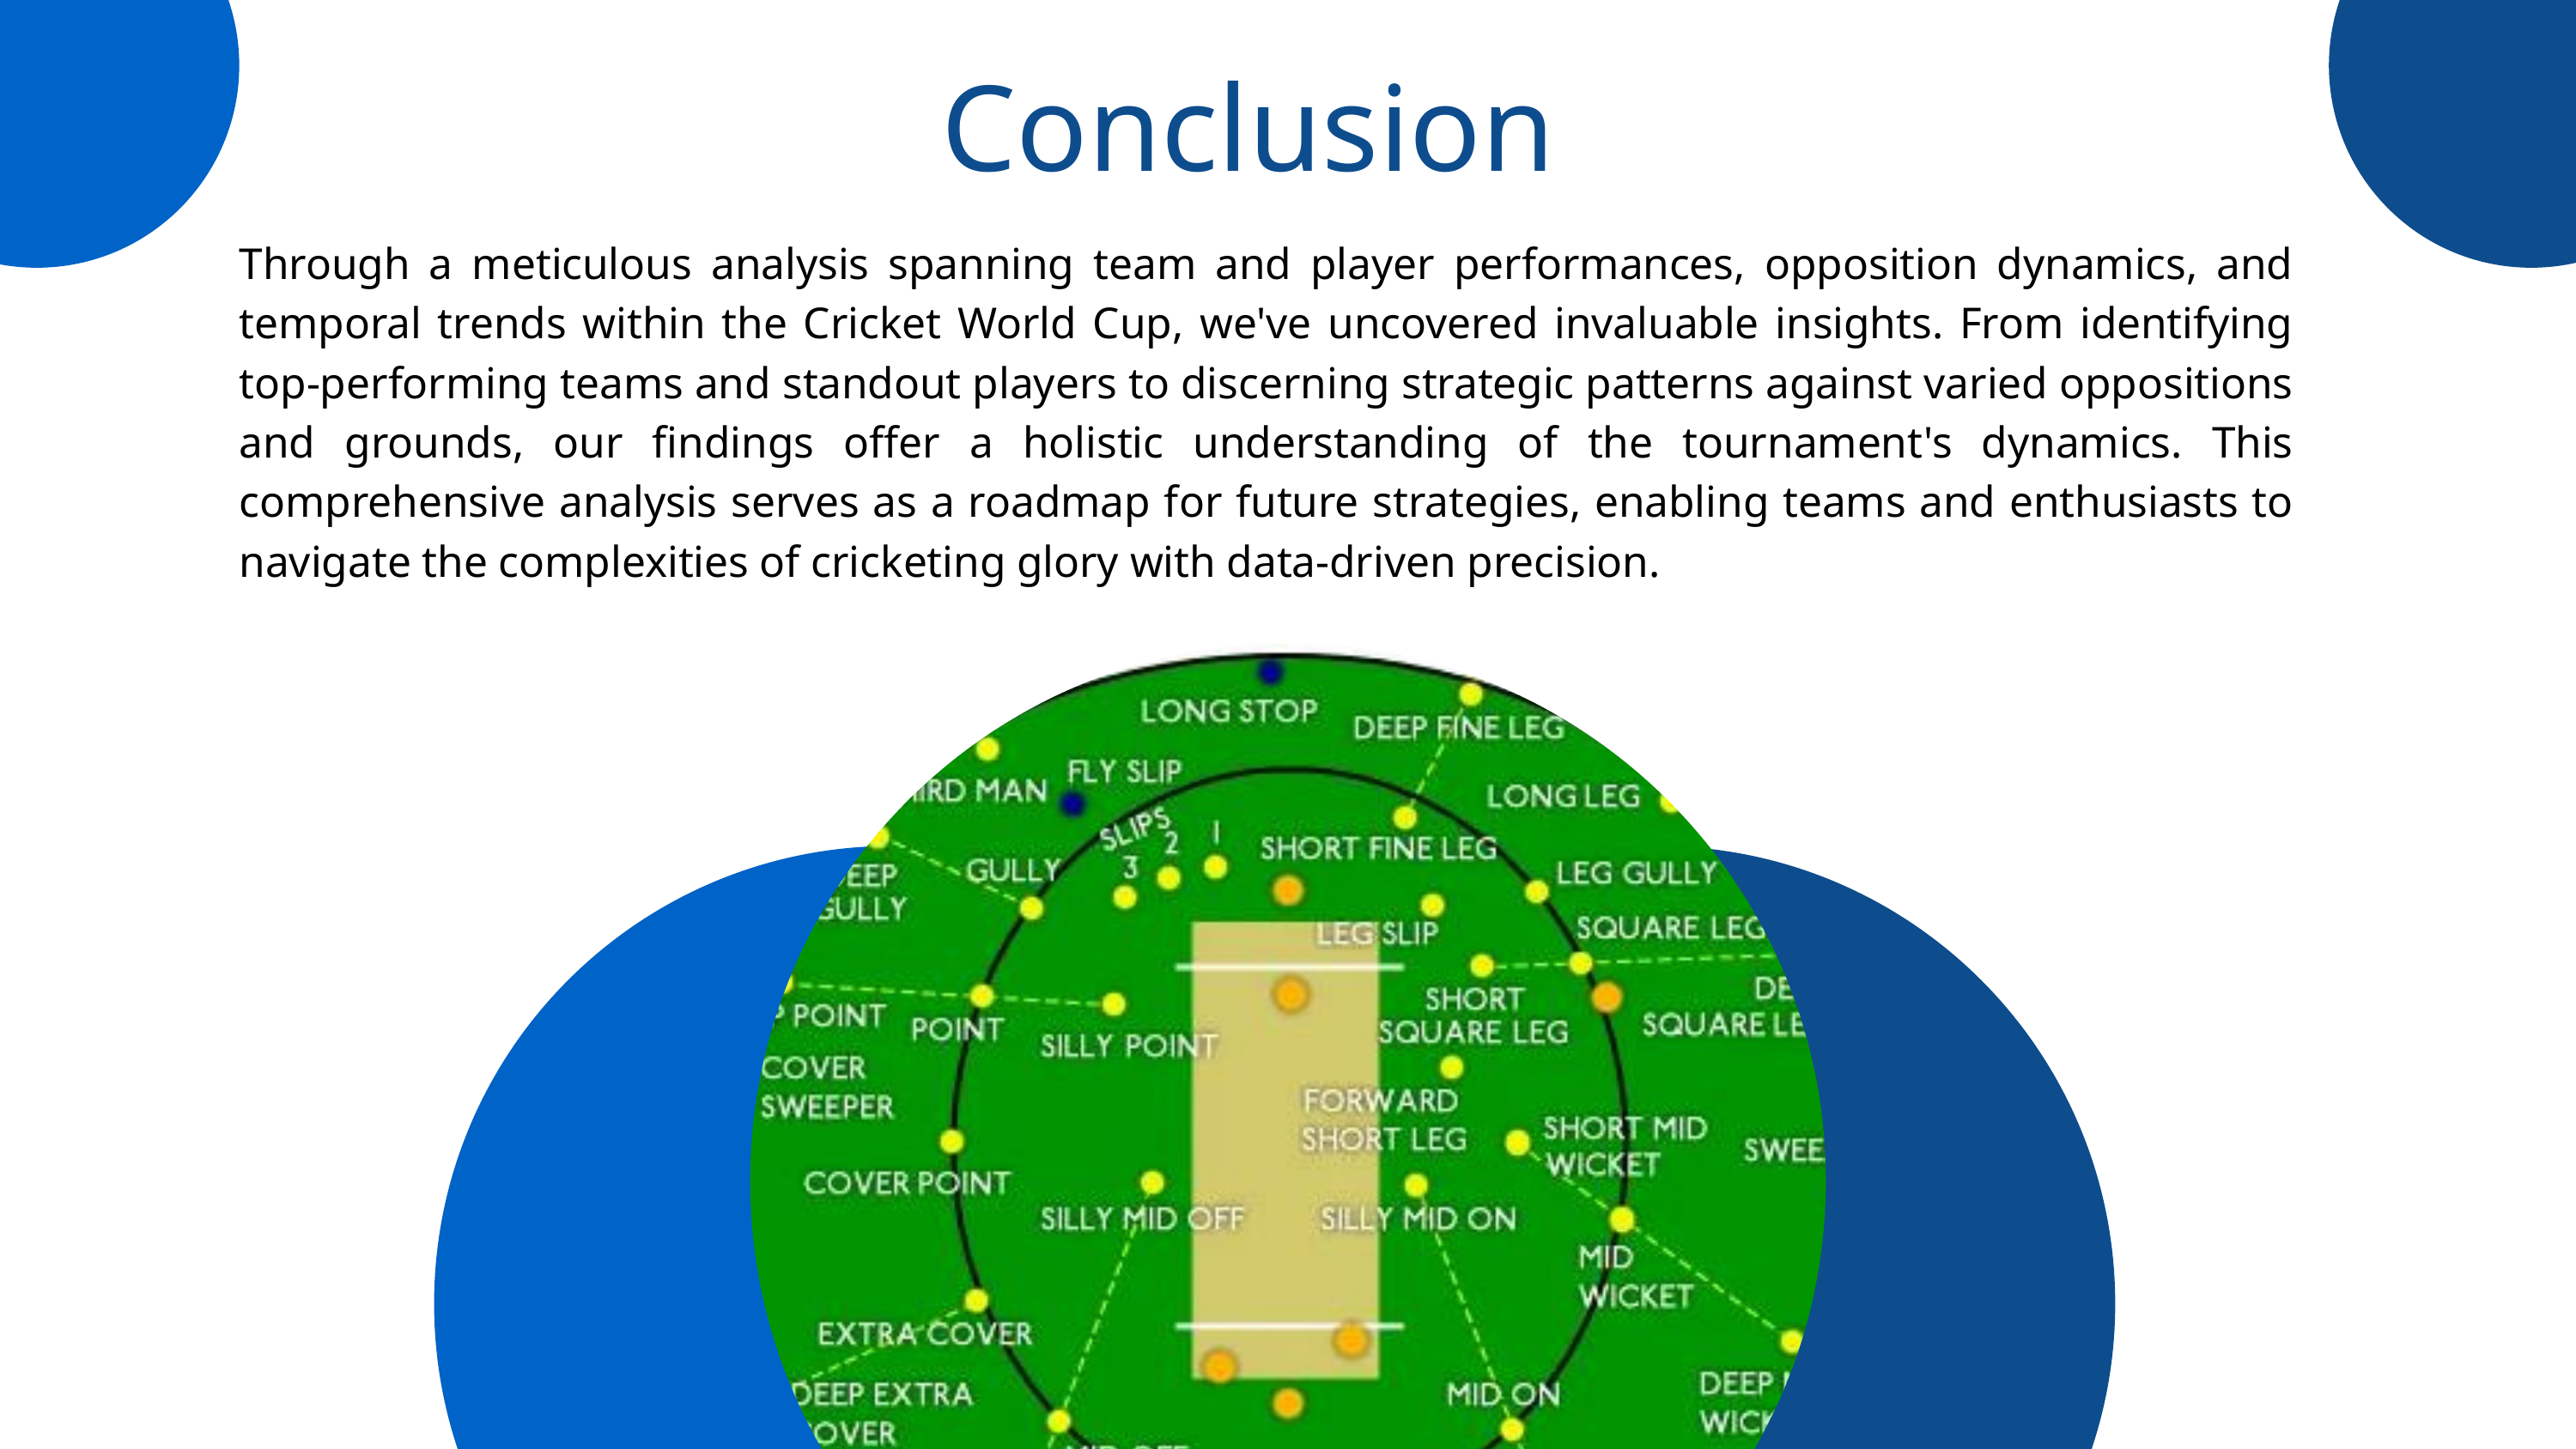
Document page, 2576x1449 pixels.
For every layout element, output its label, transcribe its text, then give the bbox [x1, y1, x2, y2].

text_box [750, 643, 1826, 1449]
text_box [434, 846, 745, 1449]
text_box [1828, 846, 2116, 1449]
text_box Through a meticulous analysis spanning team and player performances, opposition dynamics, and temporal trends within the Cricket World Cup, we've uncovered invaluable insights. From identifying top-performing teams and standout players to discerning strategic patterns against varied oppositions and grounds, our findings offer a holistic understanding of the tournament's dynamics. This comprehensive analysis serves as a roadmap for future strategies, enabling teams and enthusiasts to navigate the complexities of cricketing glory with data-driven precision. [239, 168, 2293, 586]
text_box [0, 0, 240, 269]
text_box Conclusion [532, 28, 1965, 168]
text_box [2328, 0, 2576, 269]
